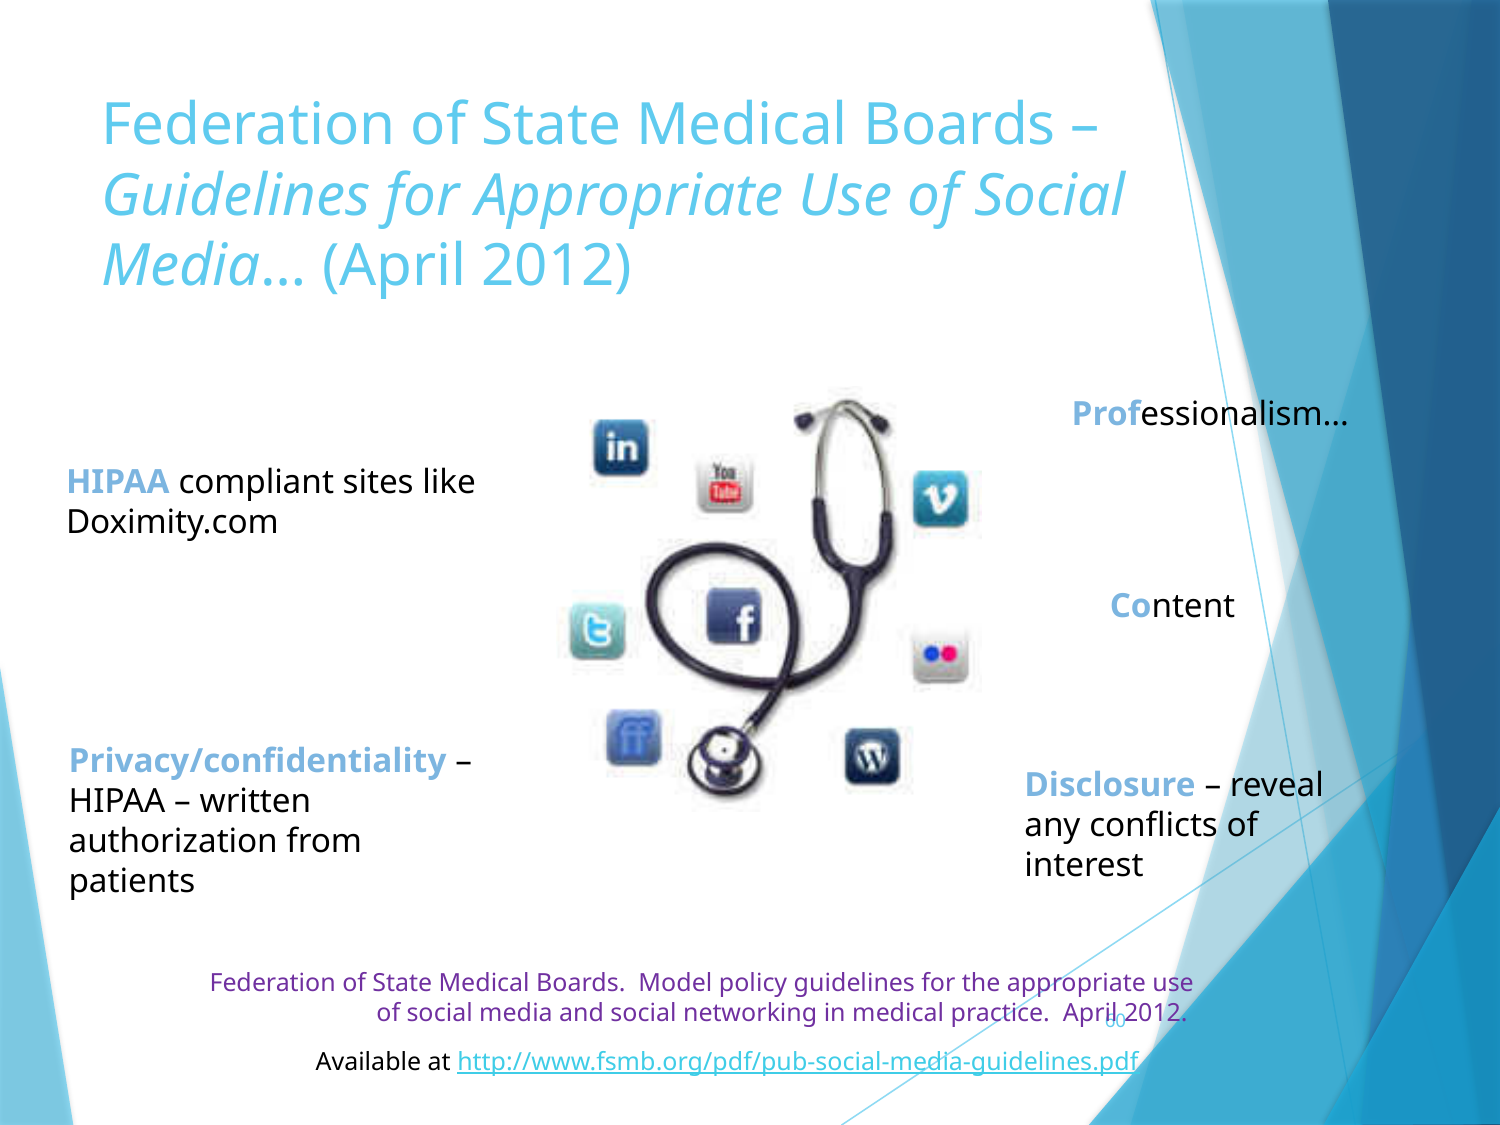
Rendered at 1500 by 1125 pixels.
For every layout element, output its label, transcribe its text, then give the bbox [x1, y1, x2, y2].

title Federation of State Medical Boards – Guidelines for Appropriate Use of Social Media… (April 2012) [86, 79, 1282, 296]
text_box Privacy/confidentiality – HIPAA – written authorization from patients [53, 732, 510, 907]
text_box Content [1095, 577, 1251, 632]
text_box HIPAA compliant sites like Doximity.com [42, 452, 511, 548]
text_box Available at http://www.fsmb.org/pdf/pub-social-media-guidelines.pdf [300, 1037, 1161, 1087]
text_box Professionalism… [1056, 384, 1364, 440]
picture [555, 386, 982, 813]
text_box Federation of State Medical Boards. Model policy guidelines for the appropriate use of social media and social networking in medical practice. April 2012. [169, 958, 1211, 1034]
text_box Disclosure – reveal any conflicts of interest [1000, 755, 1397, 891]
